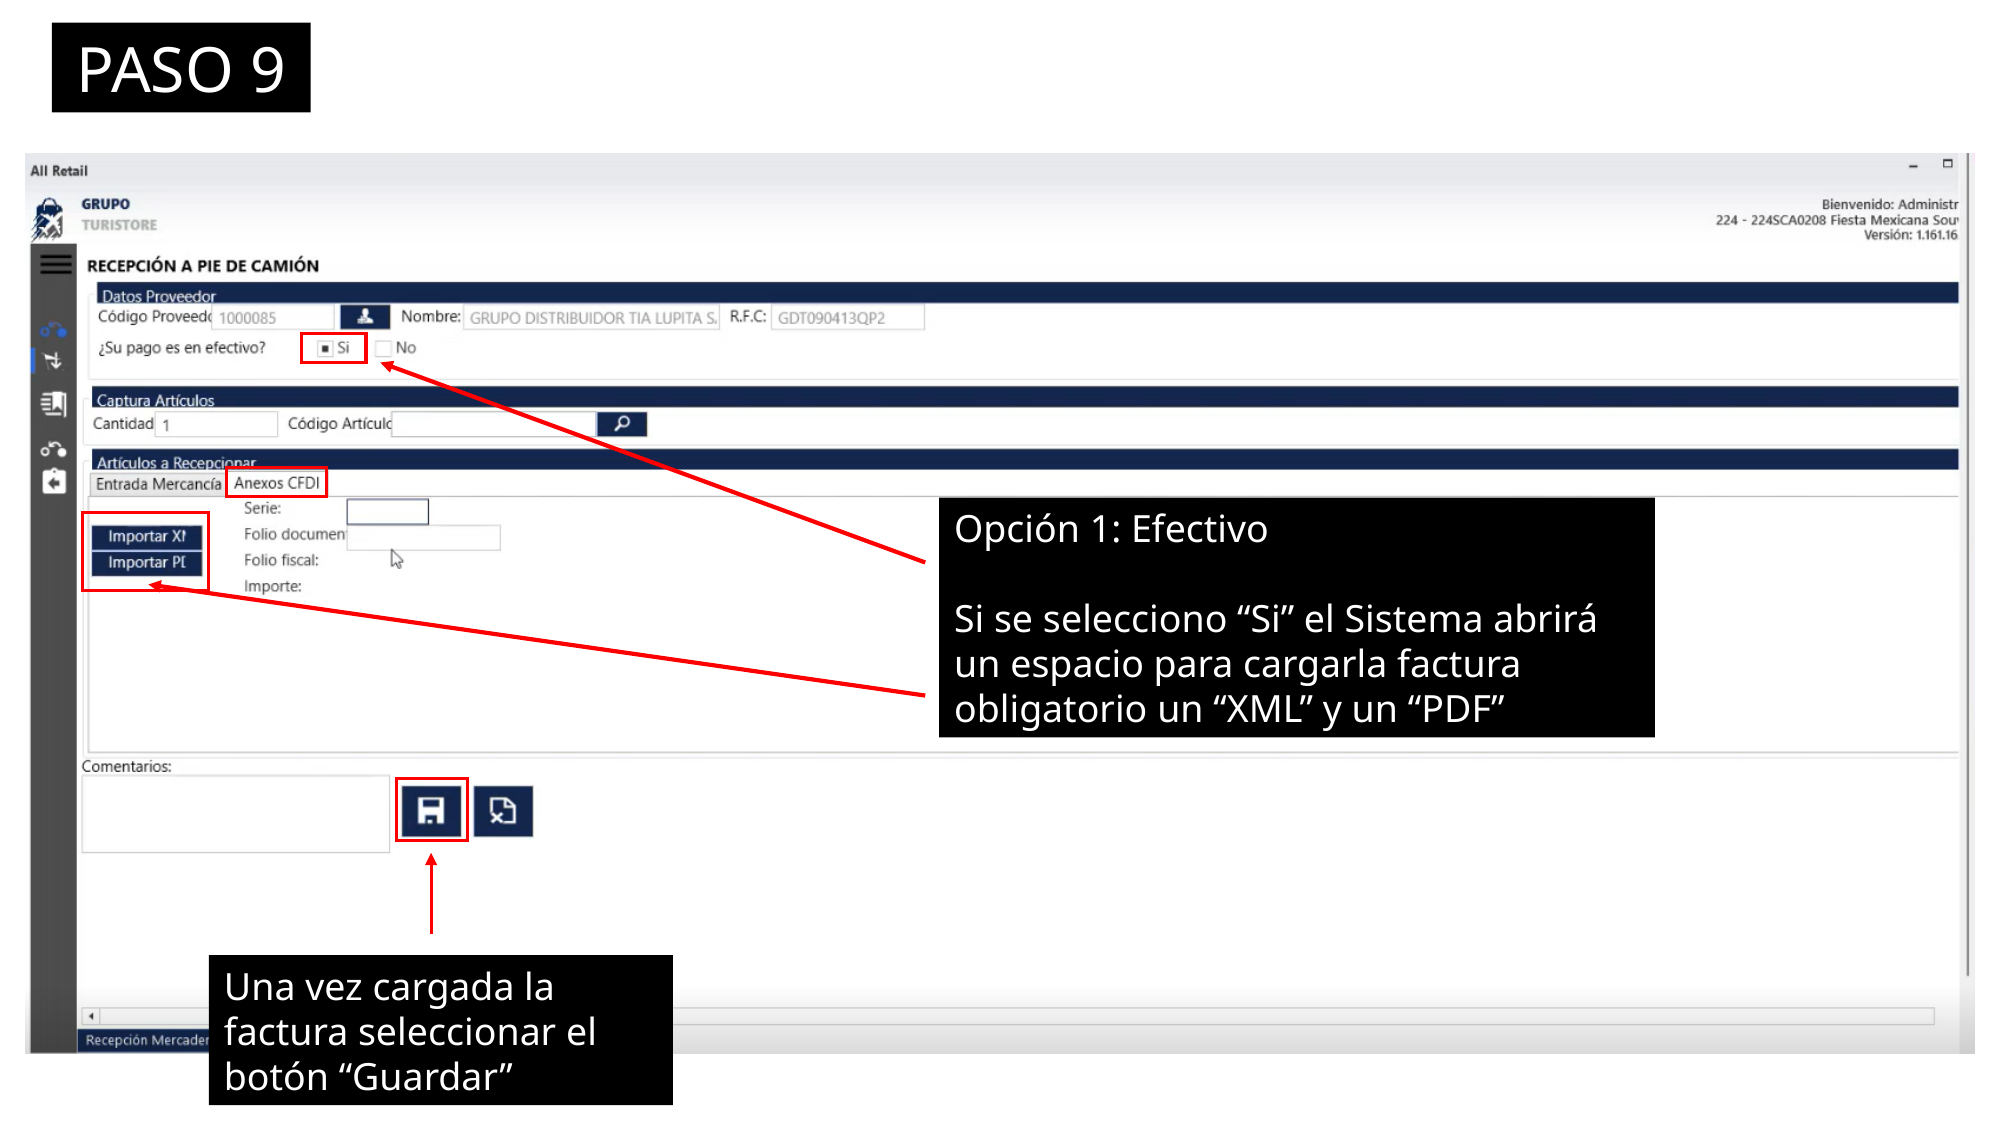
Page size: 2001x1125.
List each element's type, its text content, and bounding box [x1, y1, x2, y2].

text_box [379, 361, 926, 563]
picture [25, 152, 1975, 1055]
text_box PASO 9 [51, 22, 311, 113]
text_box Una vez cargada la factura seleccionar el botón “Guardar” [208, 1055, 673, 1106]
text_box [147, 583, 926, 697]
